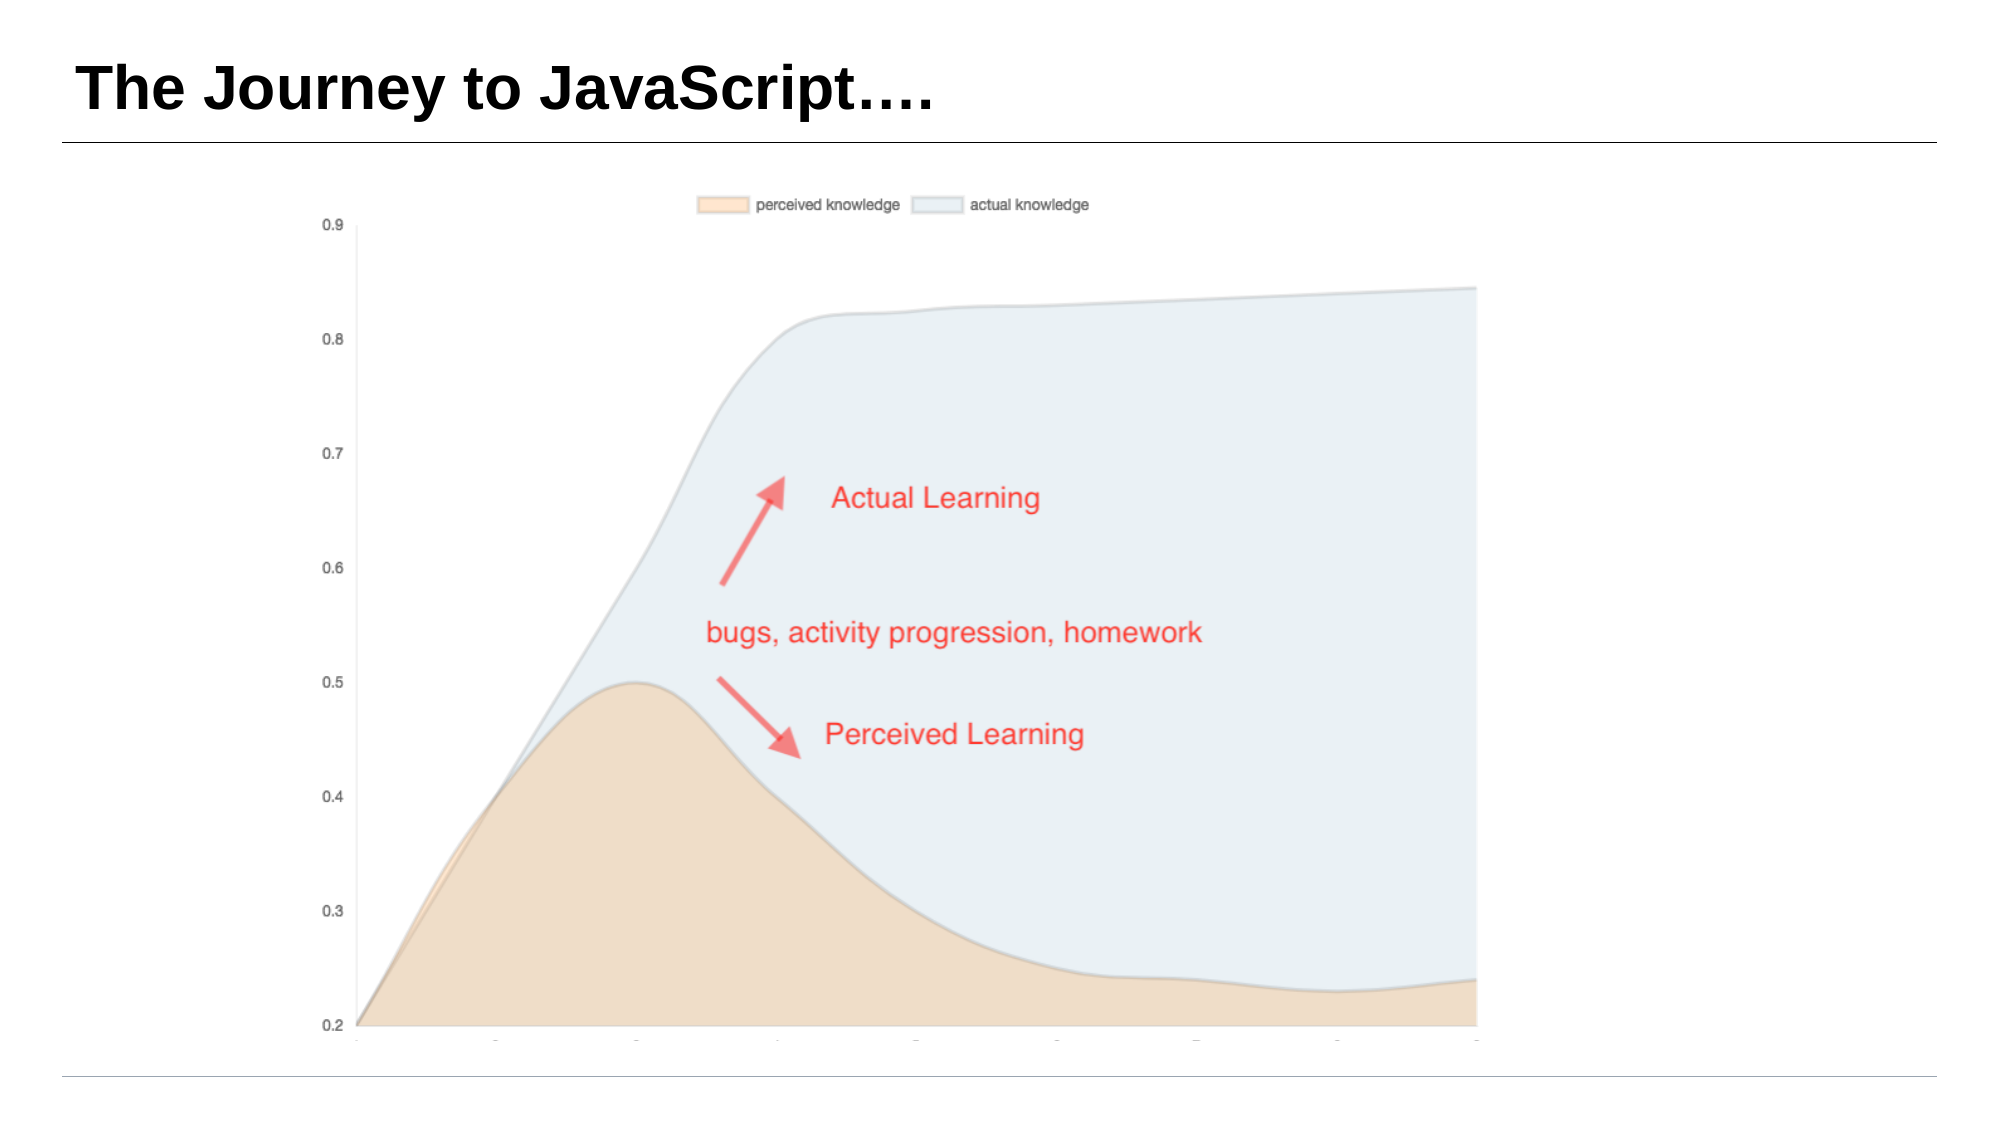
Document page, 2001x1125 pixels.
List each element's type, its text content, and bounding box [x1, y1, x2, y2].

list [314, 165, 1485, 1041]
title The Journey to JavaScript…. [0, 49, 2000, 129]
